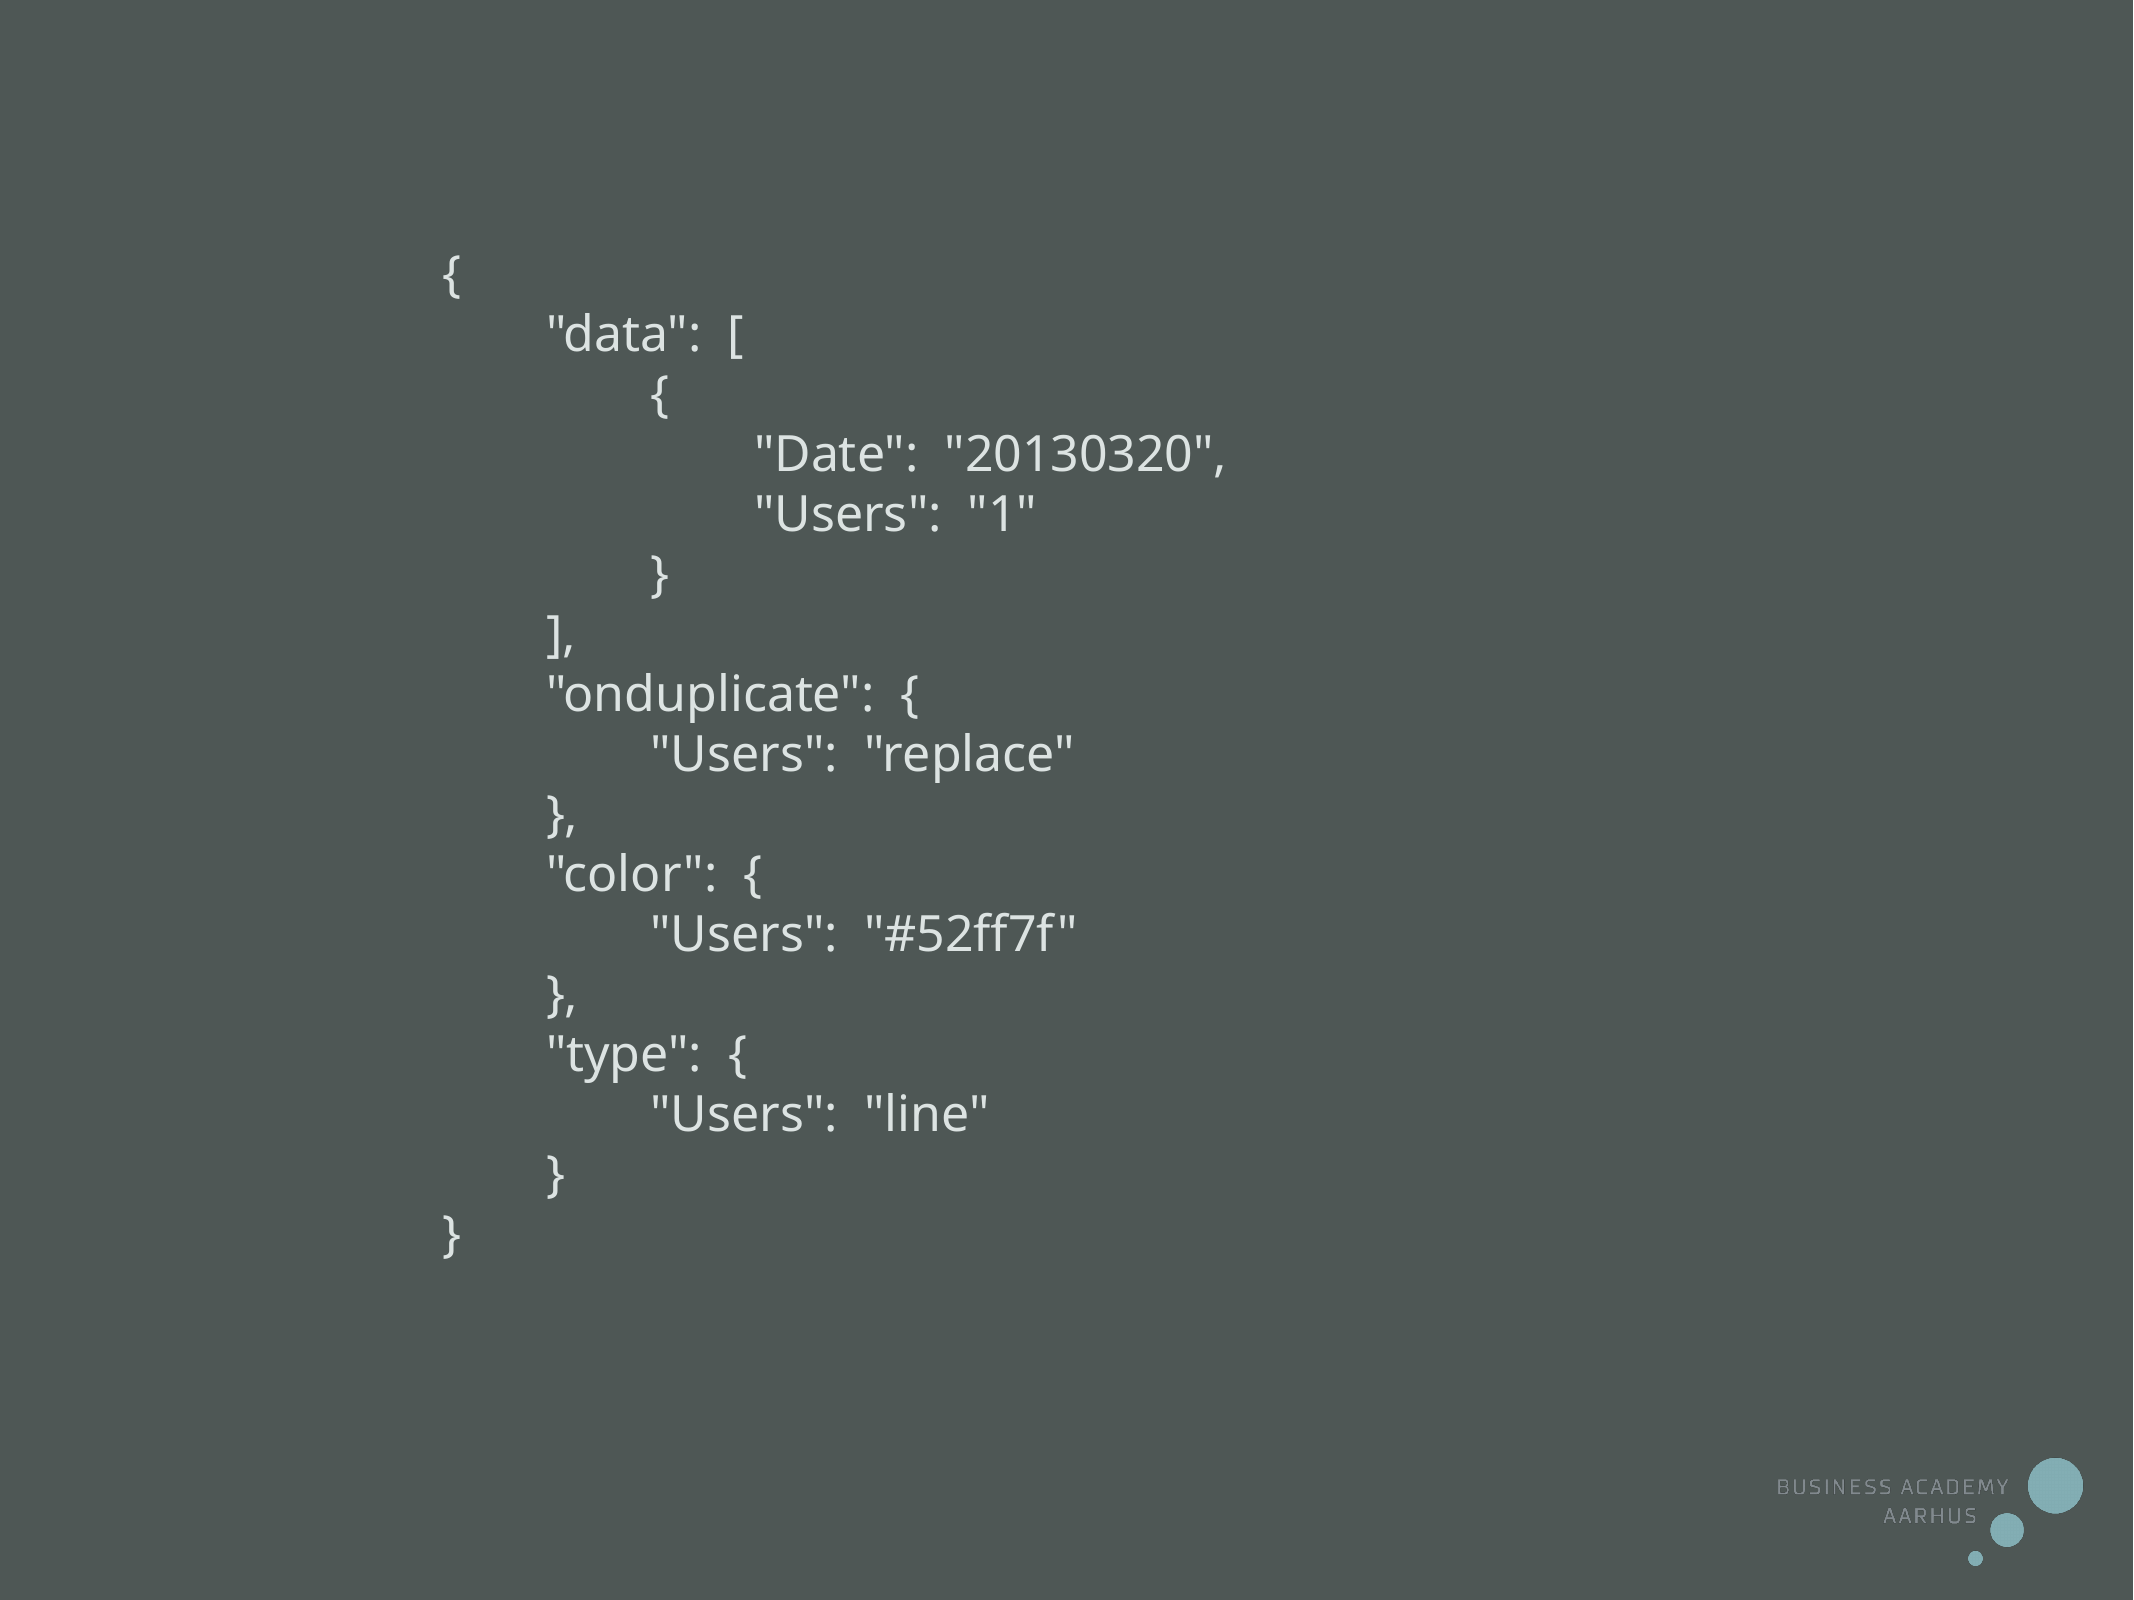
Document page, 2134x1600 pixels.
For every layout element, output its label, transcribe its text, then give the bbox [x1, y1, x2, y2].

text_box { "data": [ { "Date": "20130320", "Users": "1" } ], "onduplicate": { "Users": "replace" }, "color": { "Users": "#52ff7f" }, "type": { "Users": "line" } } [433, 233, 1236, 1270]
picture [1759, 1451, 2090, 1571]
